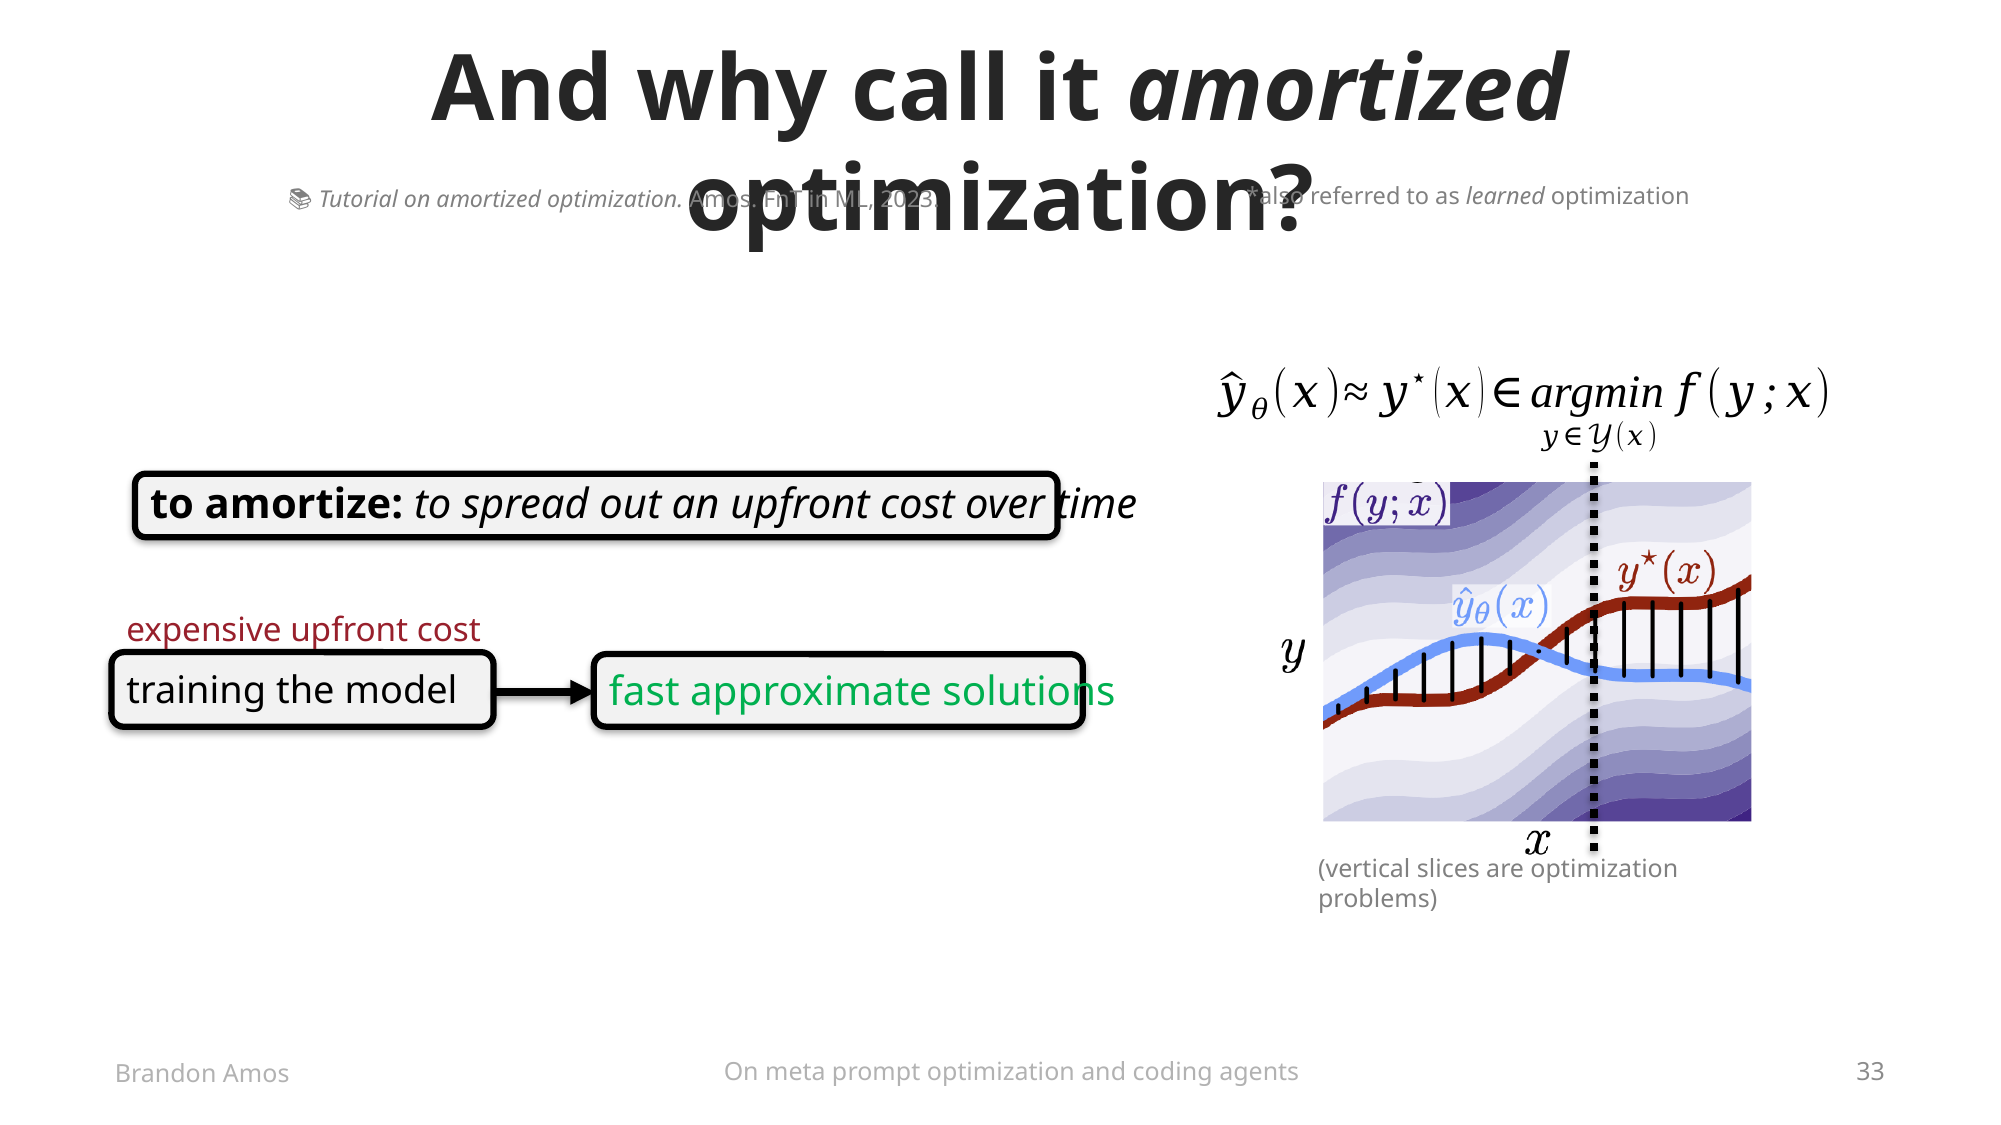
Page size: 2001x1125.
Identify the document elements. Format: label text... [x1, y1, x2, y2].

list *also referred to as learned optimization [1231, 174, 1727, 225]
text_box 📚 Tutorial on amortized optimization. Amos. FnT in ML, 2023. [273, 177, 958, 228]
slide_number Brandon Amos [99, 1042, 567, 1103]
text_box expensive upfront cost [111, 600, 668, 666]
text_box to amortize: to spread out an upfront cost over time [135, 469, 1164, 562]
text_box fast approximate solutions [593, 657, 1141, 768]
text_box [1279, 461, 1780, 884]
footer On meta prompt optimization and coding agents [590, 1042, 1433, 1103]
slide_number 33 [1433, 1042, 1900, 1103]
title And why call it amortized optimization? [99, 45, 1900, 233]
text_box [668, 653, 1080, 657]
text_box training the model [111, 666, 494, 730]
